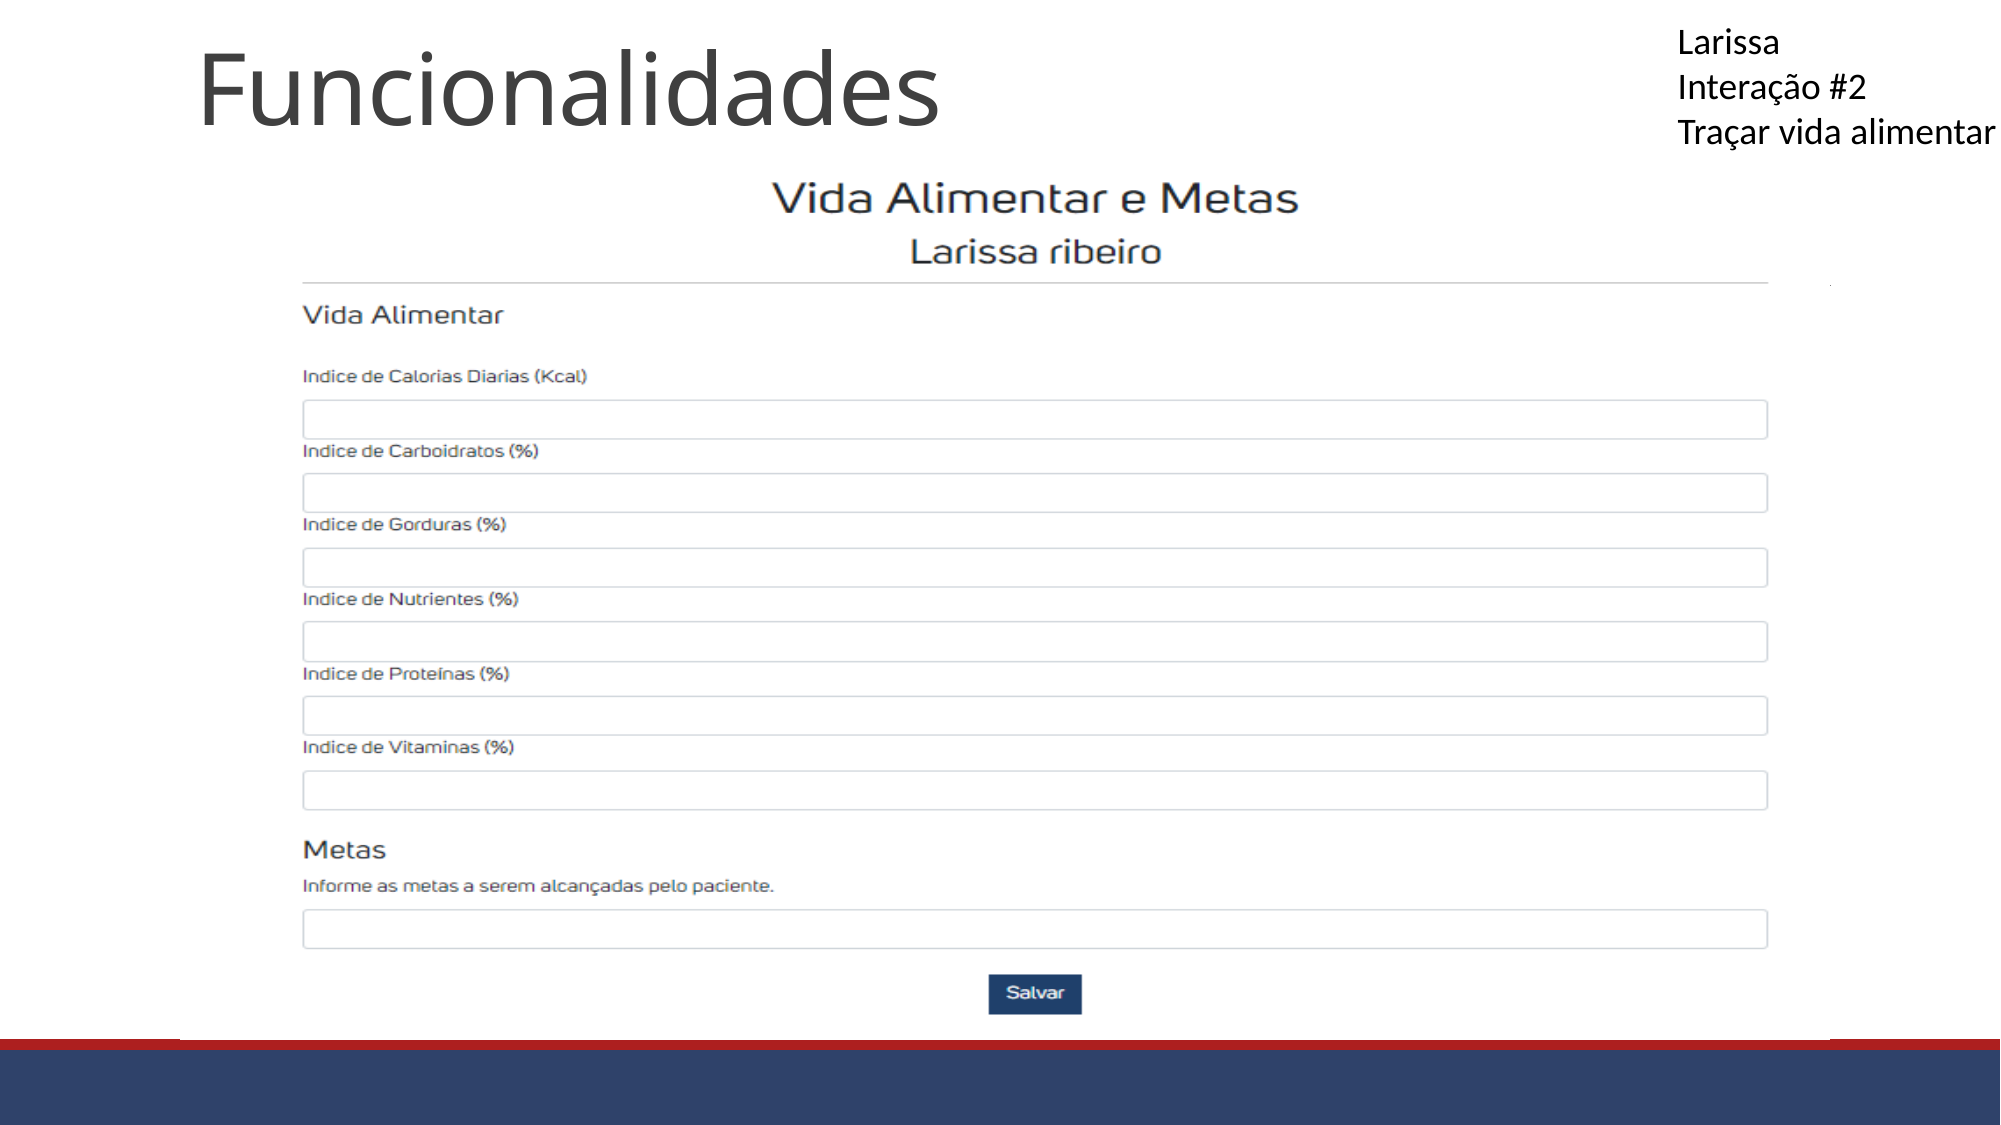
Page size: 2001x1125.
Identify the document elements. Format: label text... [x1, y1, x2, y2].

text_box Larissa Interação #2 Traçar vida alimentar [1662, 10, 2000, 160]
title Funcionalidades [180, 18, 1662, 154]
picture [179, 169, 1831, 1040]
